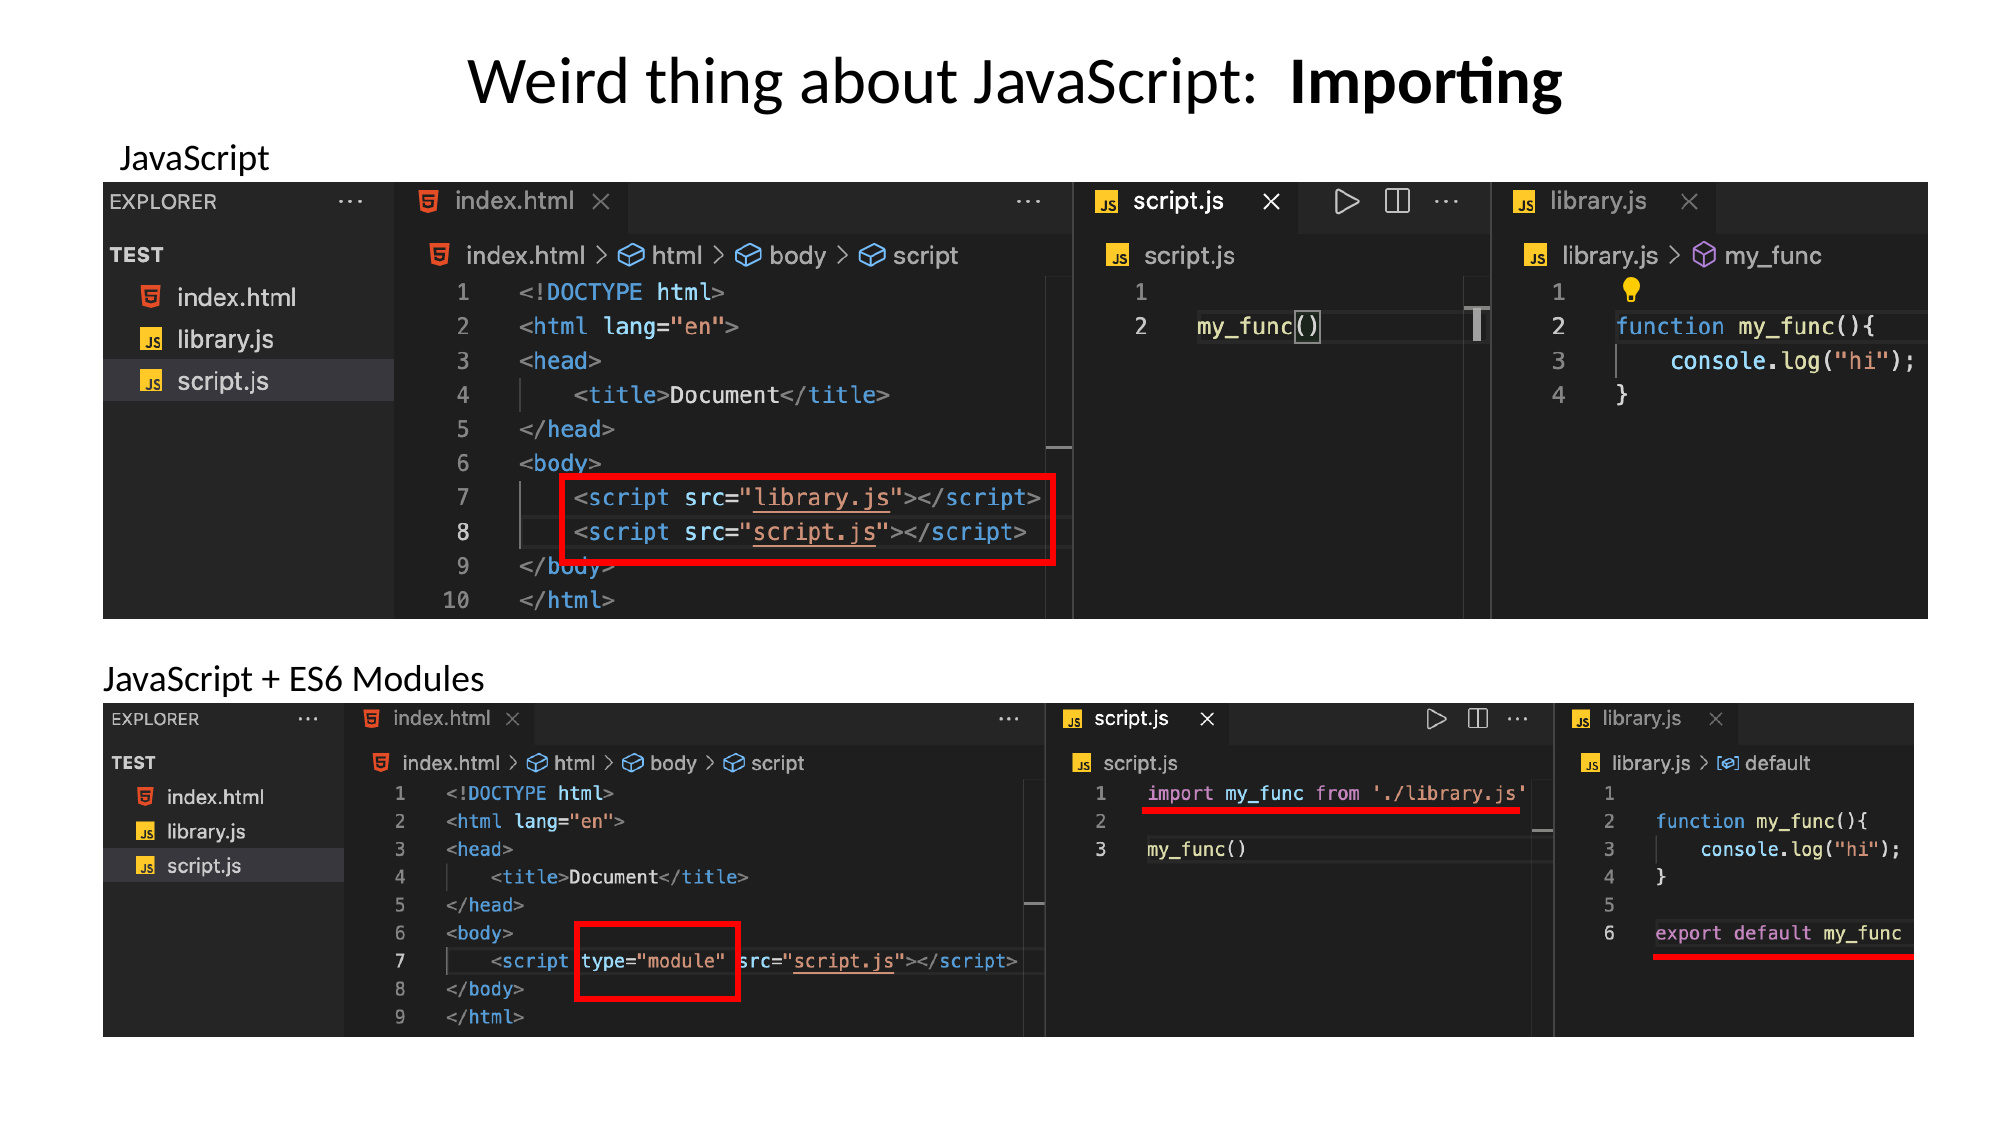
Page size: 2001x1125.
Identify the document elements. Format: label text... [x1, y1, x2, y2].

text_box Weird thing about JavaScript: Importing [453, 29, 1579, 125]
text_box JavaScript + ES6 Modules [88, 646, 501, 706]
text_box JavaScript [104, 125, 285, 182]
picture [103, 182, 1928, 619]
picture [103, 703, 1914, 1037]
